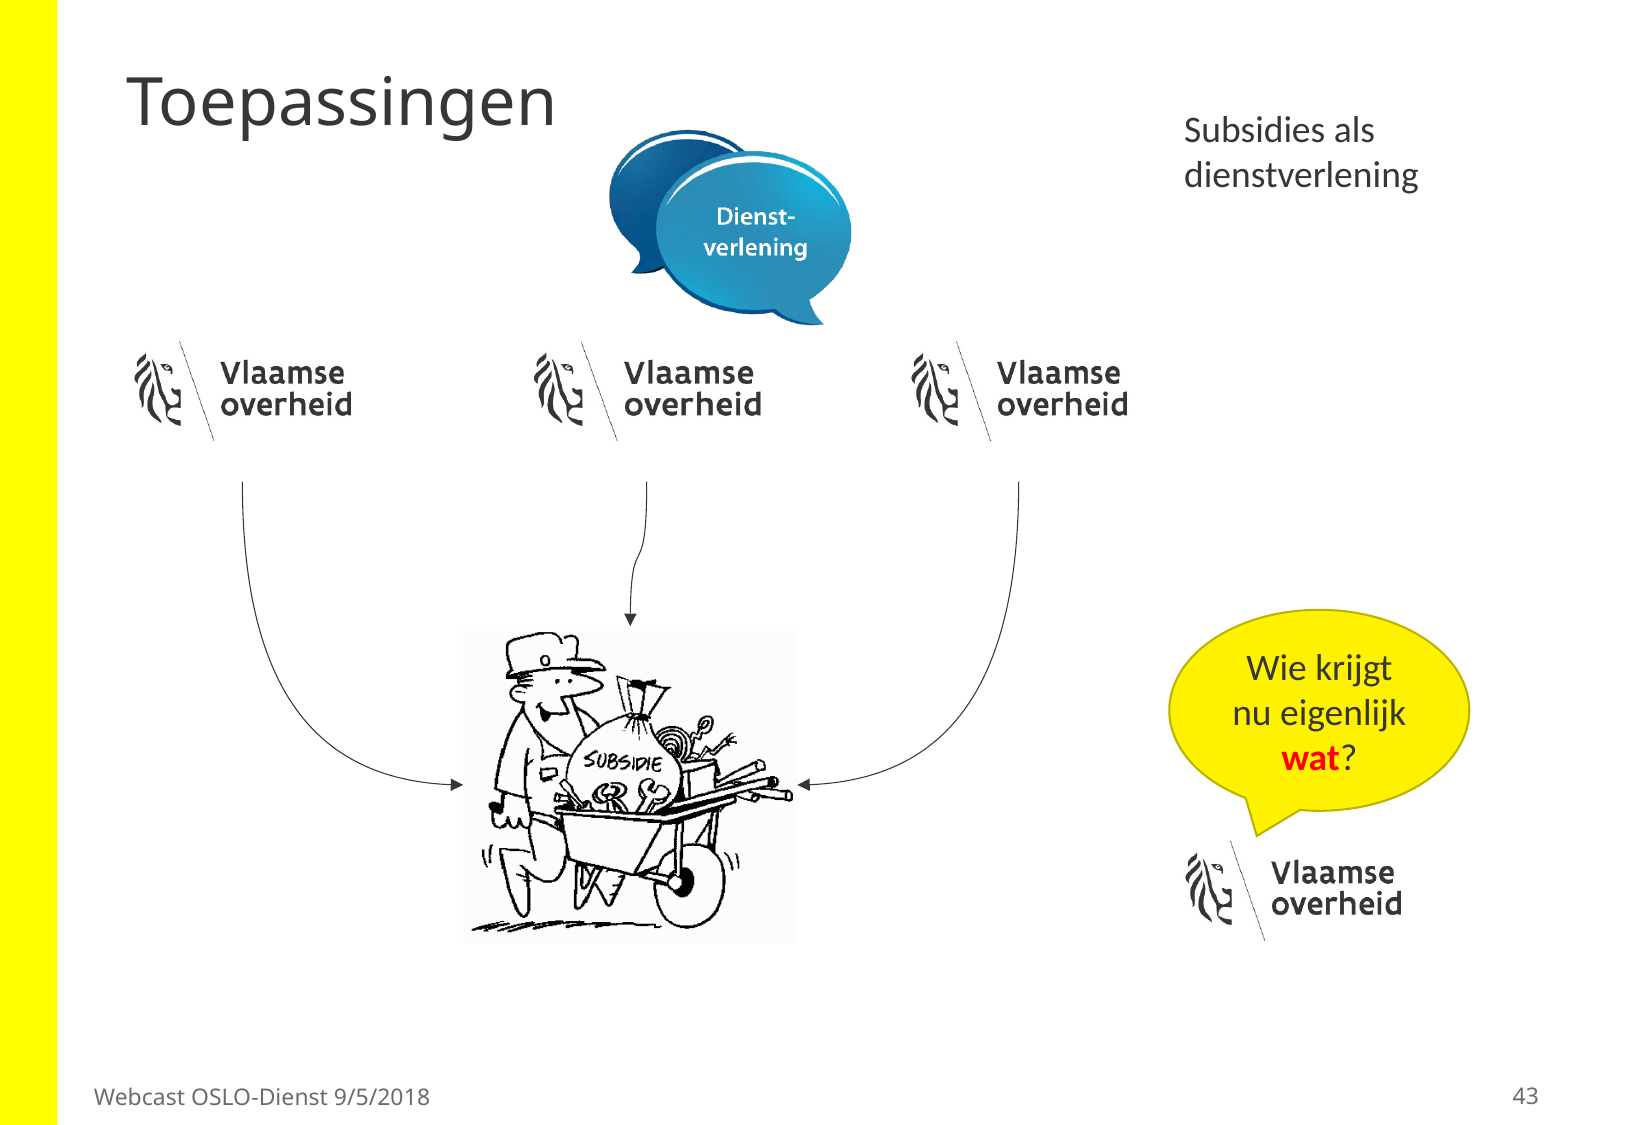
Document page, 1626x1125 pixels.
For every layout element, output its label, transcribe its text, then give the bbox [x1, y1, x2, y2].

slide_number 43 [1424, 1075, 1548, 1120]
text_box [201, 522, 505, 744]
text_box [756, 522, 1060, 745]
picture [902, 300, 1135, 482]
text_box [566, 545, 711, 563]
picture [126, 300, 359, 482]
picture [525, 120, 862, 482]
text_box Subsidies als dienstverlening [1169, 97, 1470, 203]
title Toepassingen [111, 59, 1514, 222]
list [463, 625, 798, 944]
footer Webcast OSLO-Dienst 9/5/2018 [78, 1083, 1077, 1113]
picture [1177, 799, 1409, 981]
text_box Wie krijgt nu eigenlijk wat? [1168, 608, 1471, 799]
